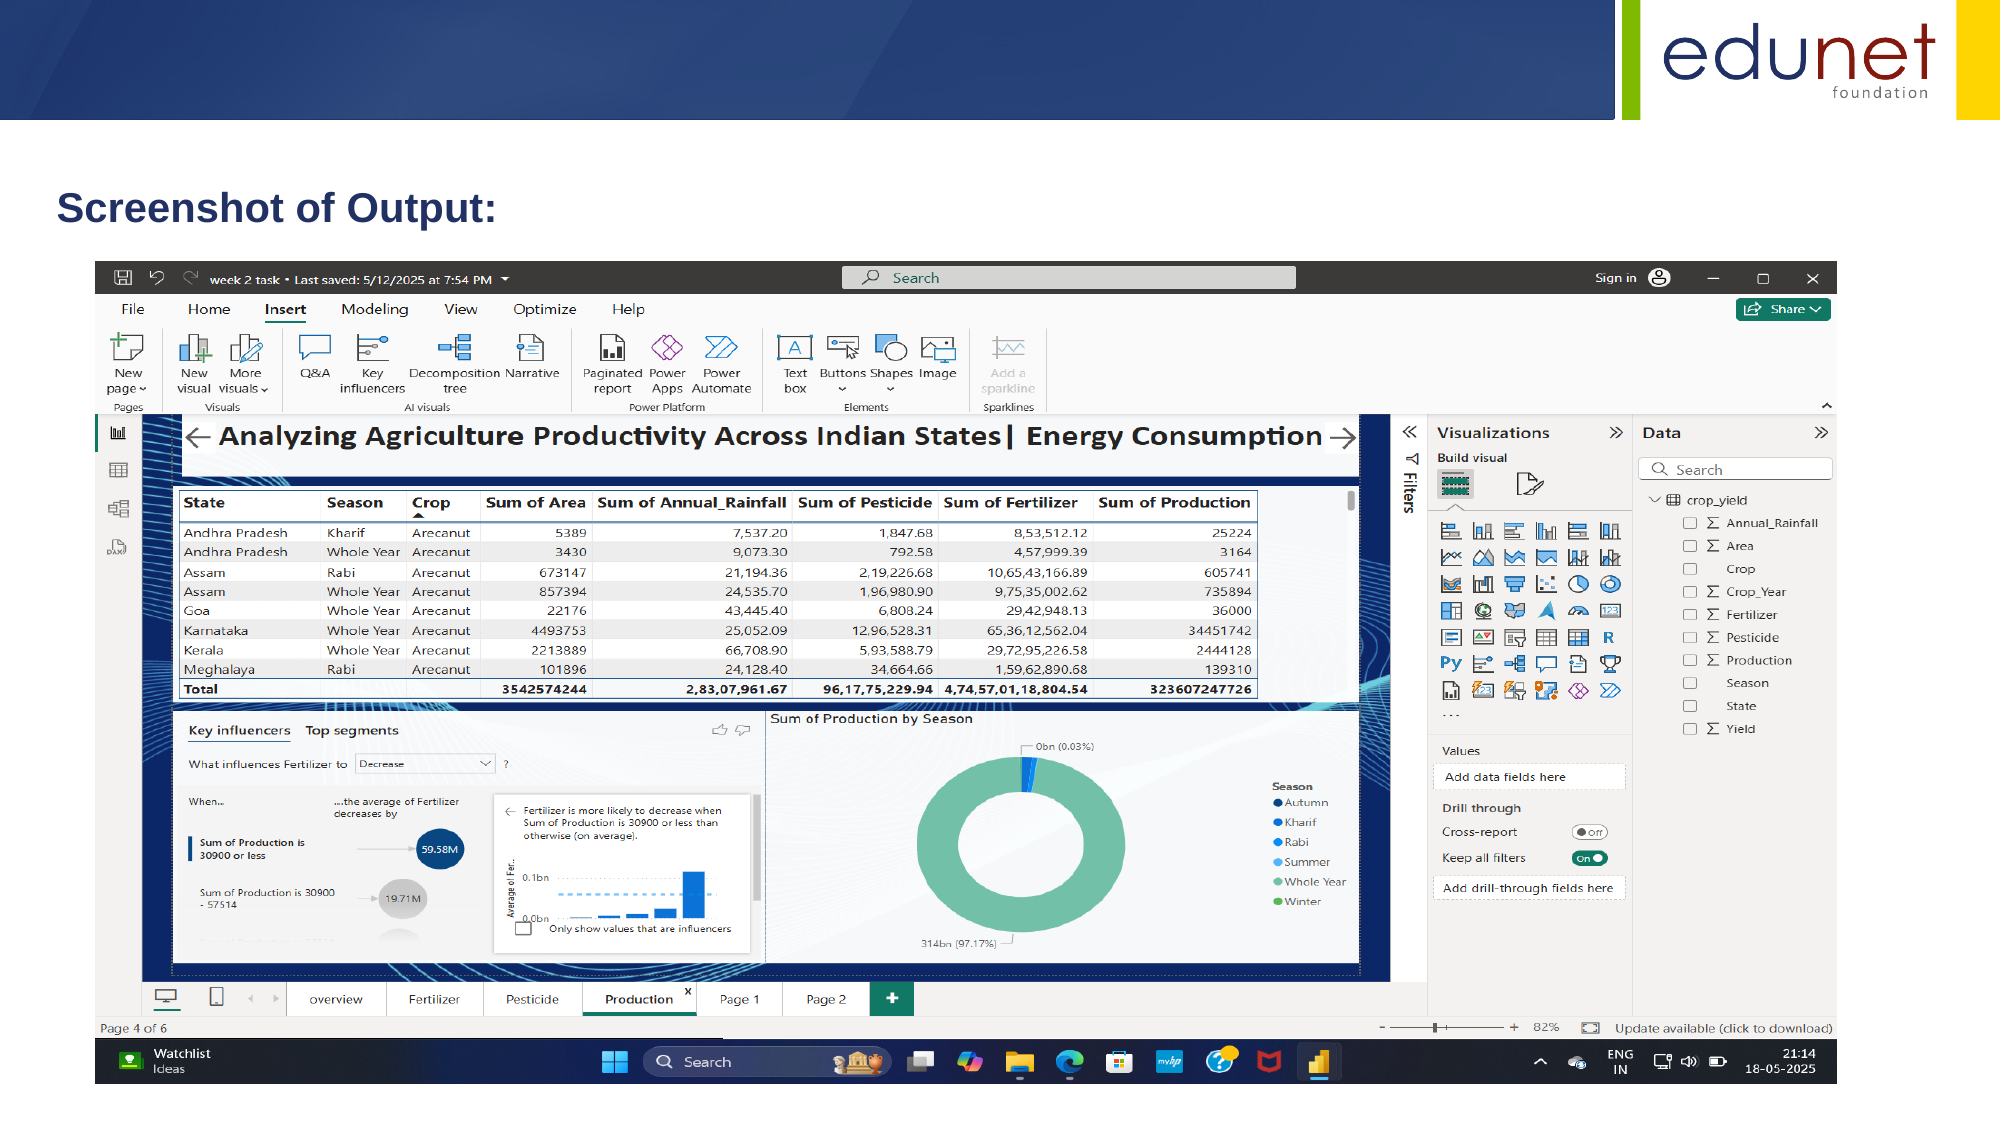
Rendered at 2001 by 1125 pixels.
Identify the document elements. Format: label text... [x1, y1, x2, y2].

text_box Screenshot of Output: [41, 172, 1043, 238]
picture [1652, 12, 1948, 108]
picture [94, 260, 1837, 1084]
